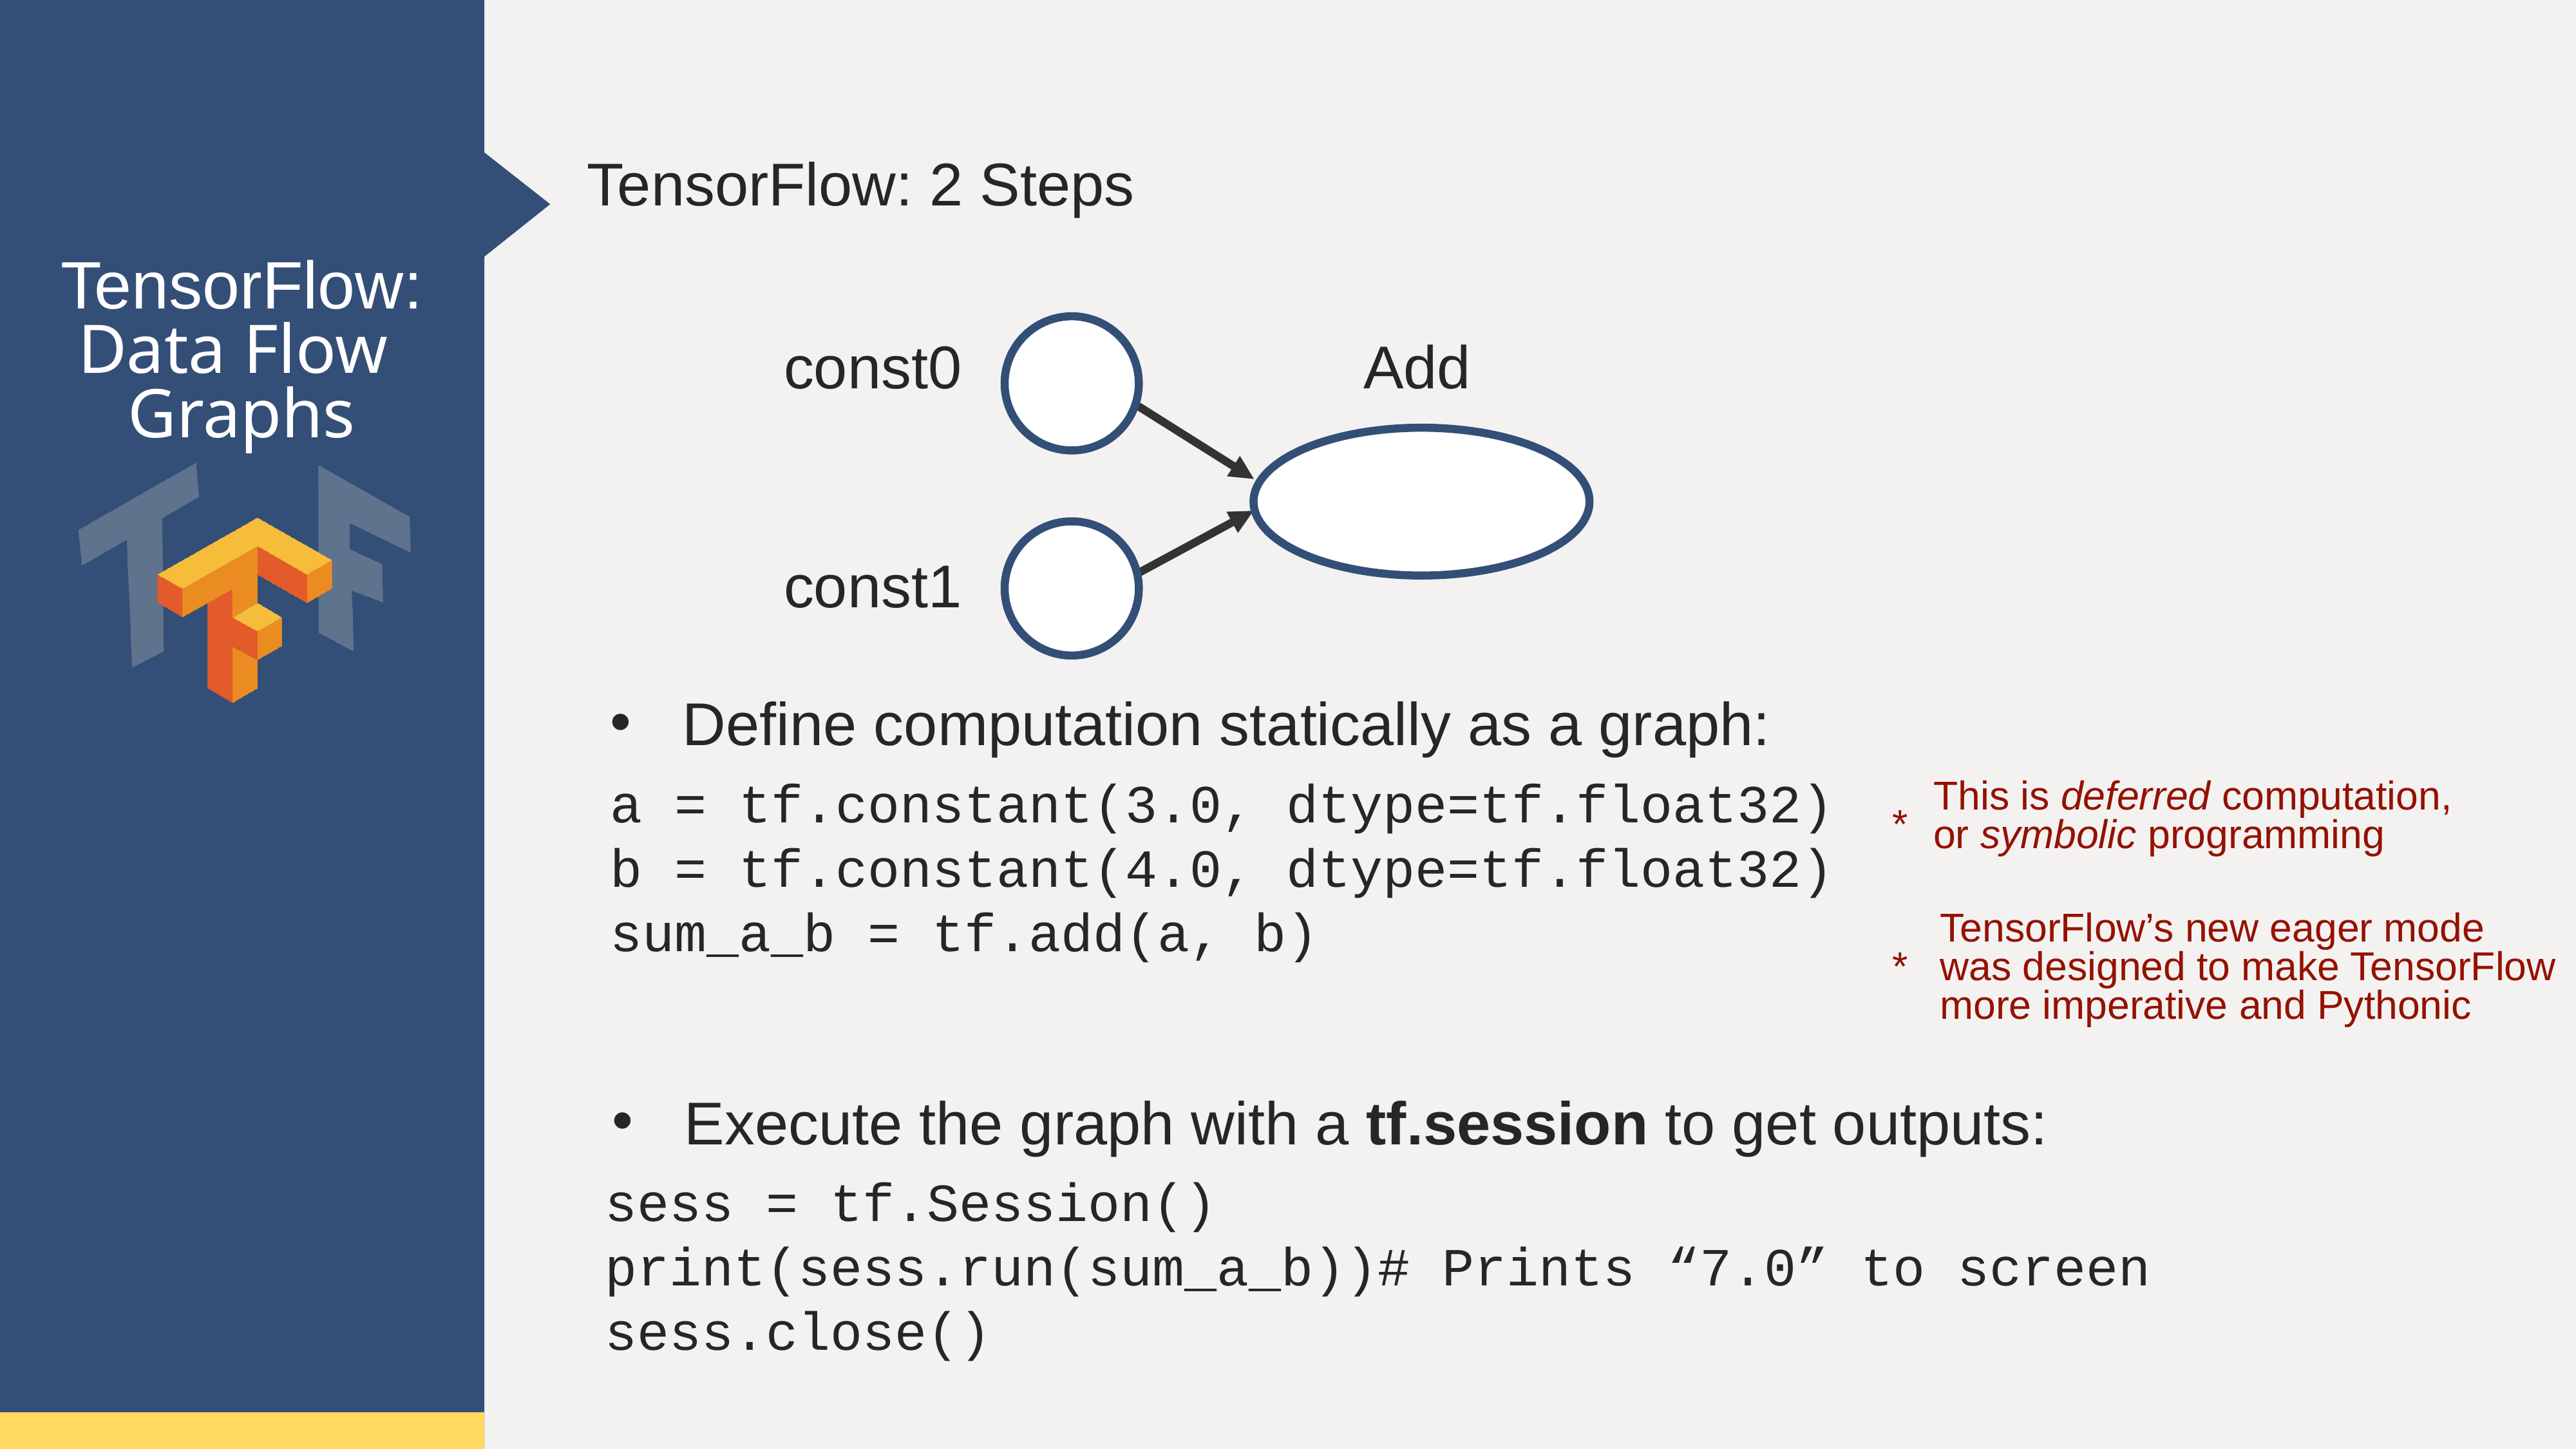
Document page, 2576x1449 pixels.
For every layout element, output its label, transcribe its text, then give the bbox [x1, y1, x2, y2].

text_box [0, 0, 485, 1449]
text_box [1886, 904, 2576, 1033]
picture [42, 462, 442, 710]
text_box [777, 316, 1590, 656]
text_box Execute the graph with a tf.session to get outputs: [606, 1078, 2054, 1162]
list TensorFlow: 2 Steps [581, 153, 2445, 327]
text_box a = tf.constant(3.0, dtype=tf.float32) b = tf.constant(4.0, dtype=tf.float32) sum_a_b = tf.add(a, b) [605, 764, 1840, 968]
text_box Define computation statically as a graph: [605, 679, 1777, 763]
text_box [1886, 772, 2493, 862]
text_box sess = tf.Session() print(sess.run(sum_a_b))# Prints “7.0” to screen sess.close() [600, 1162, 2445, 1367]
text_box [485, 153, 551, 256]
